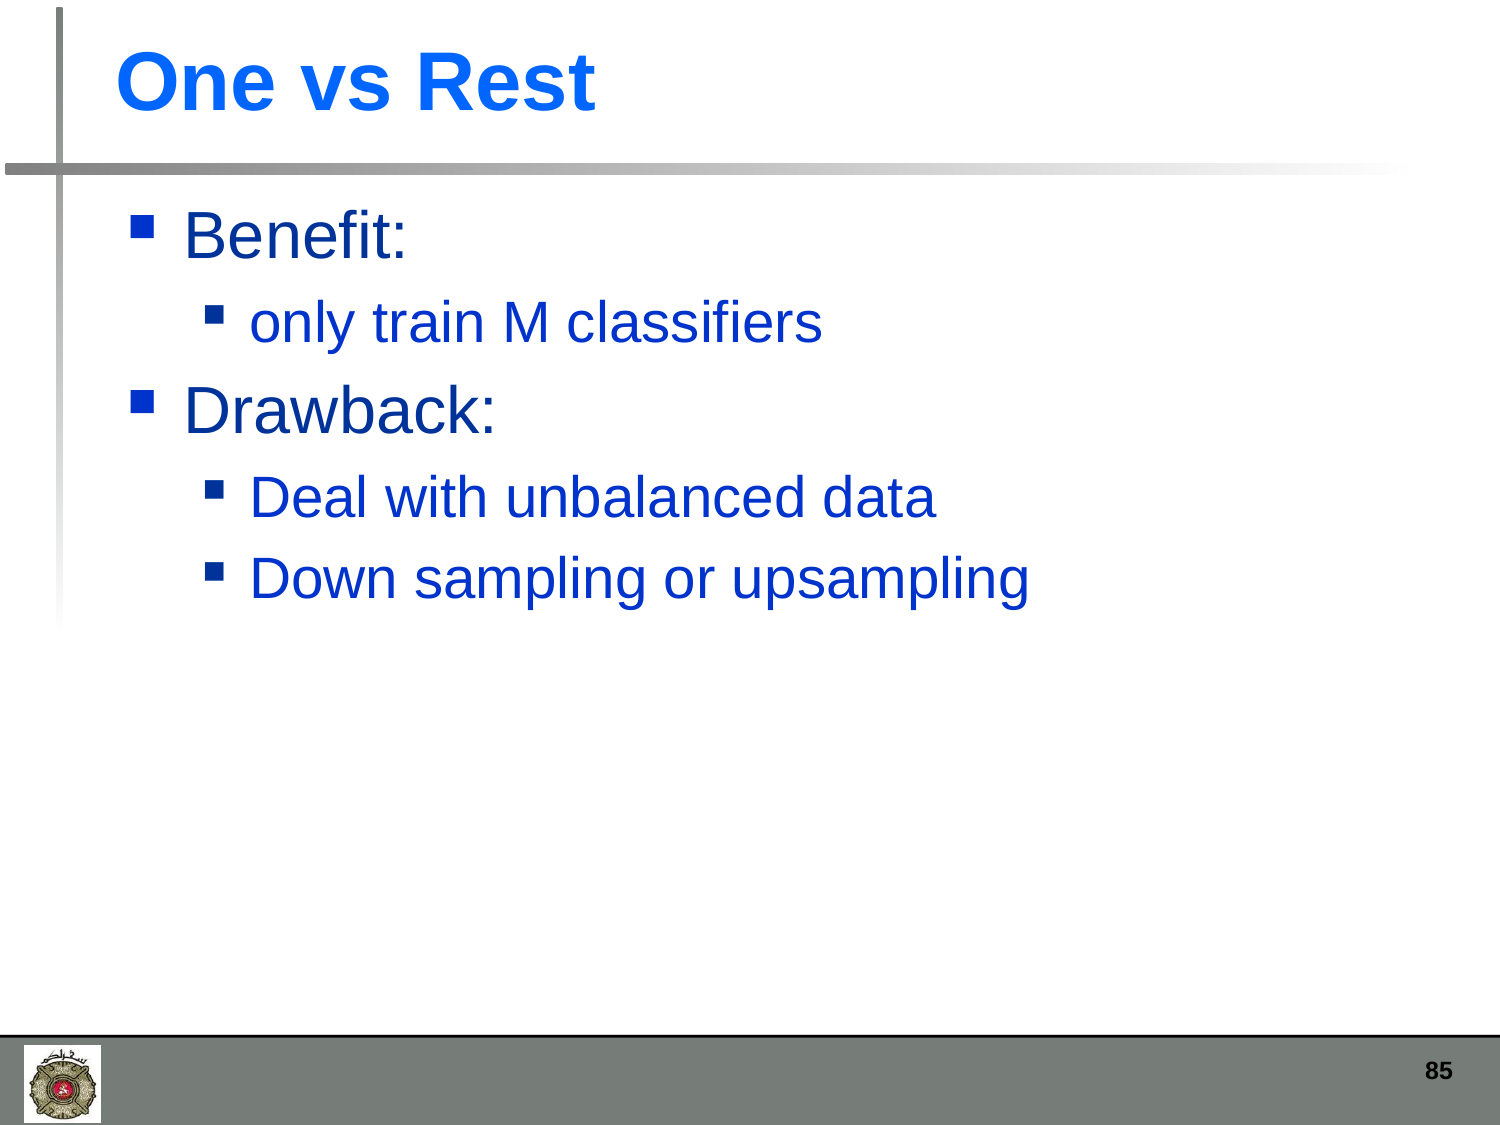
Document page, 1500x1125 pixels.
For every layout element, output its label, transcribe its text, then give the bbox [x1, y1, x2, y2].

title One vs Rest [100, 19, 1459, 135]
list Benefit: only train M classifiers Drawback: Deal with unbalanced data Down sampling or upsampling [112, 184, 1469, 1024]
picture [24, 1045, 101, 1123]
